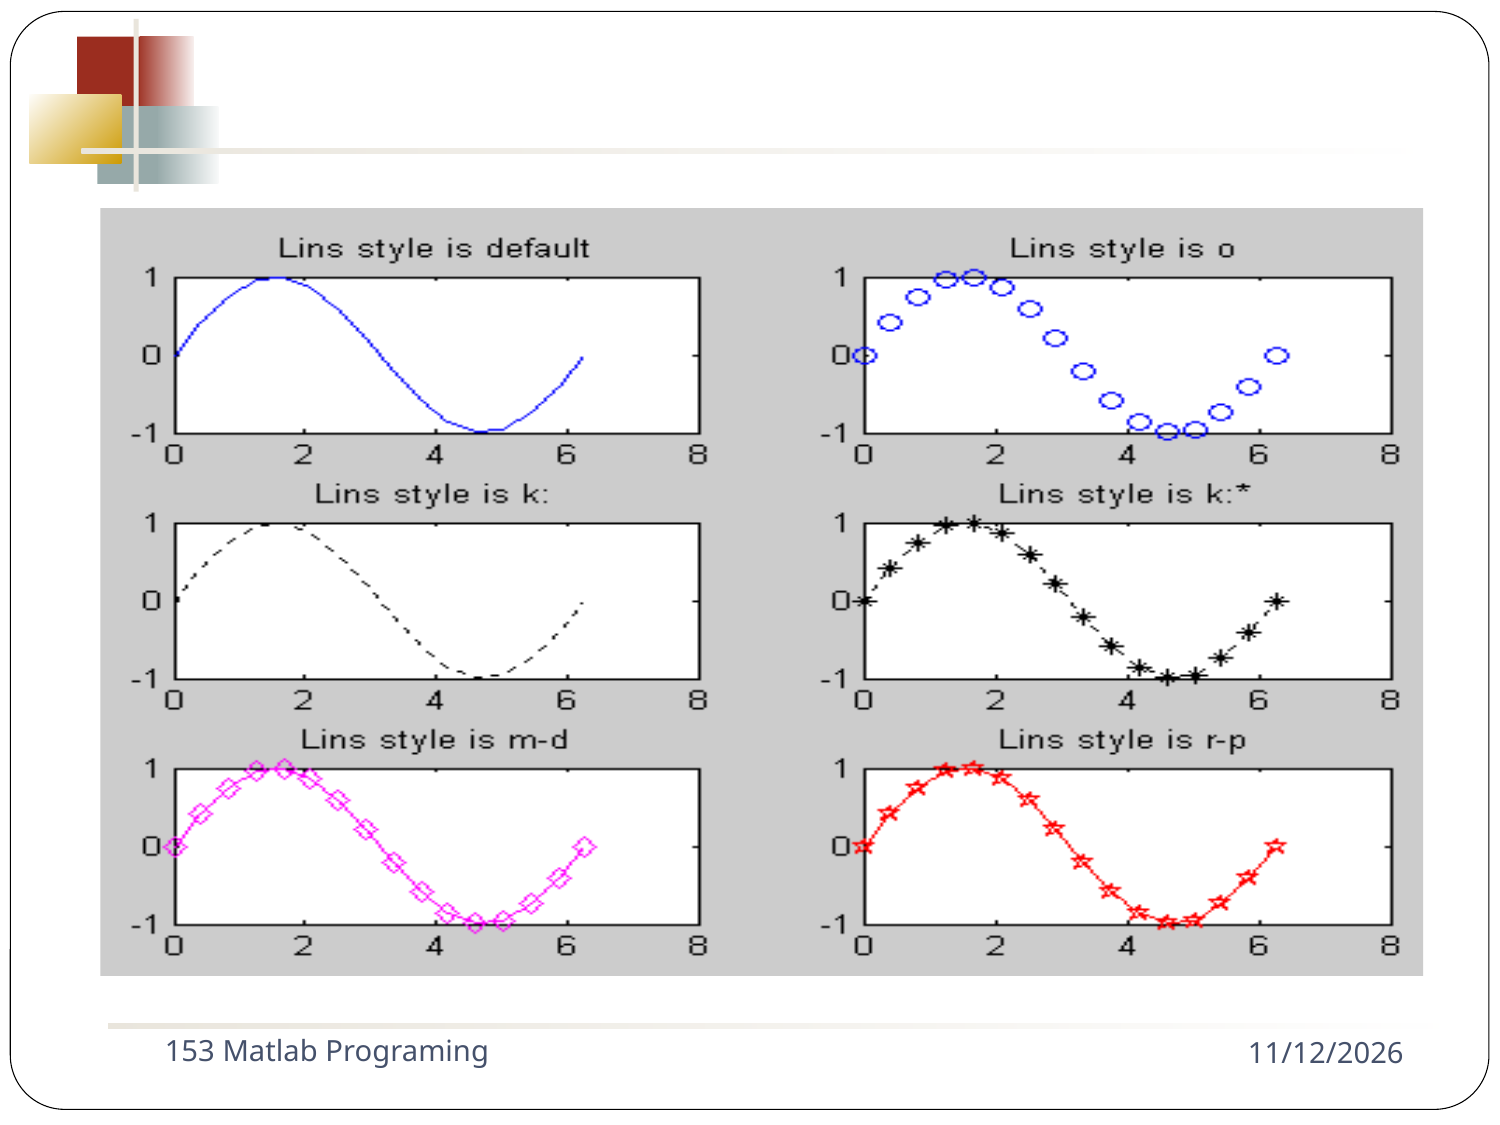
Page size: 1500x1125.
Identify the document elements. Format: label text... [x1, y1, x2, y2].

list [100, 207, 1424, 977]
text_box [1012, 1015, 1419, 1094]
text_box 153 Matlab Programing [150, 1012, 800, 1088]
